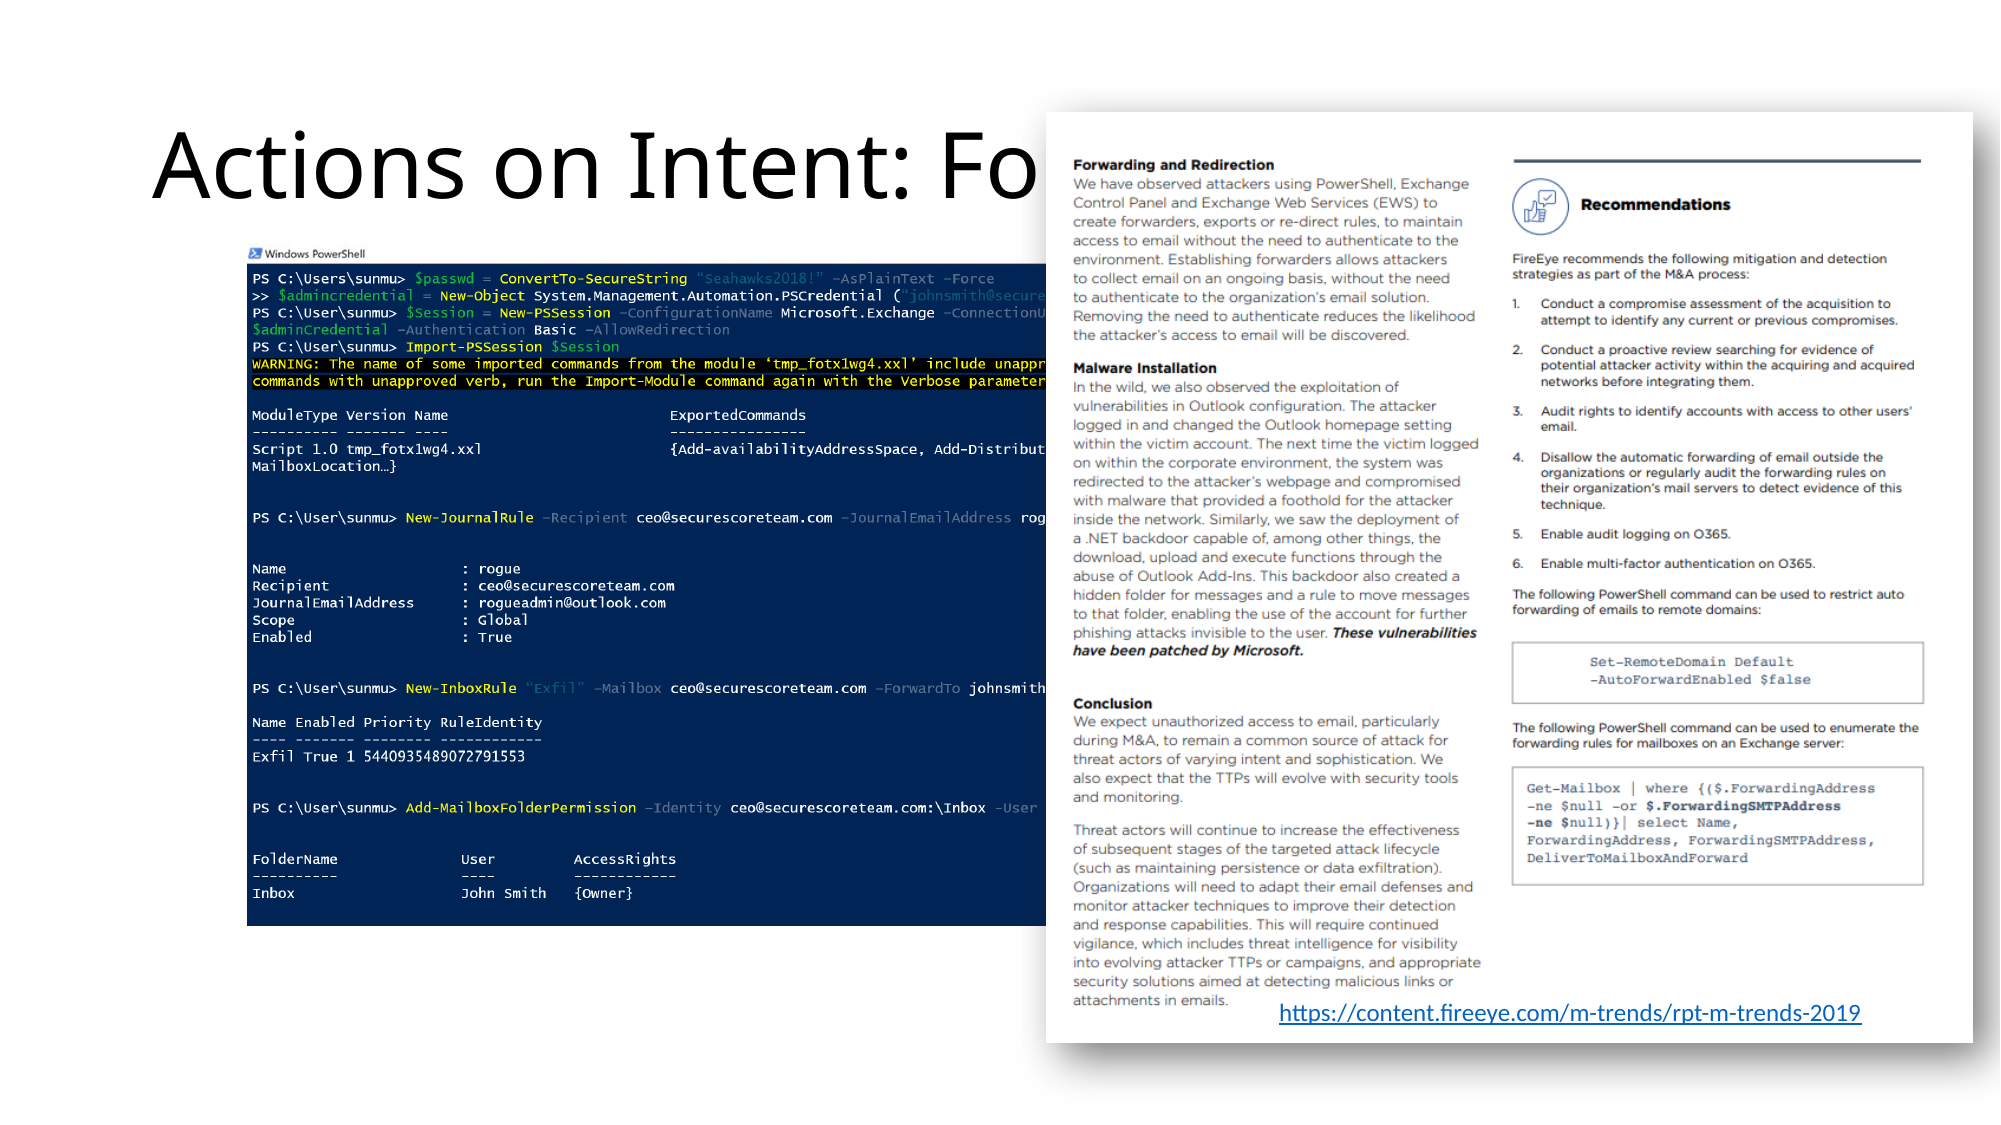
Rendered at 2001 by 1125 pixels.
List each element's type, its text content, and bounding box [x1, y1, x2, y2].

picture [247, 112, 1973, 1043]
title Actions on Intent: Forwarding email [137, 59, 1863, 278]
